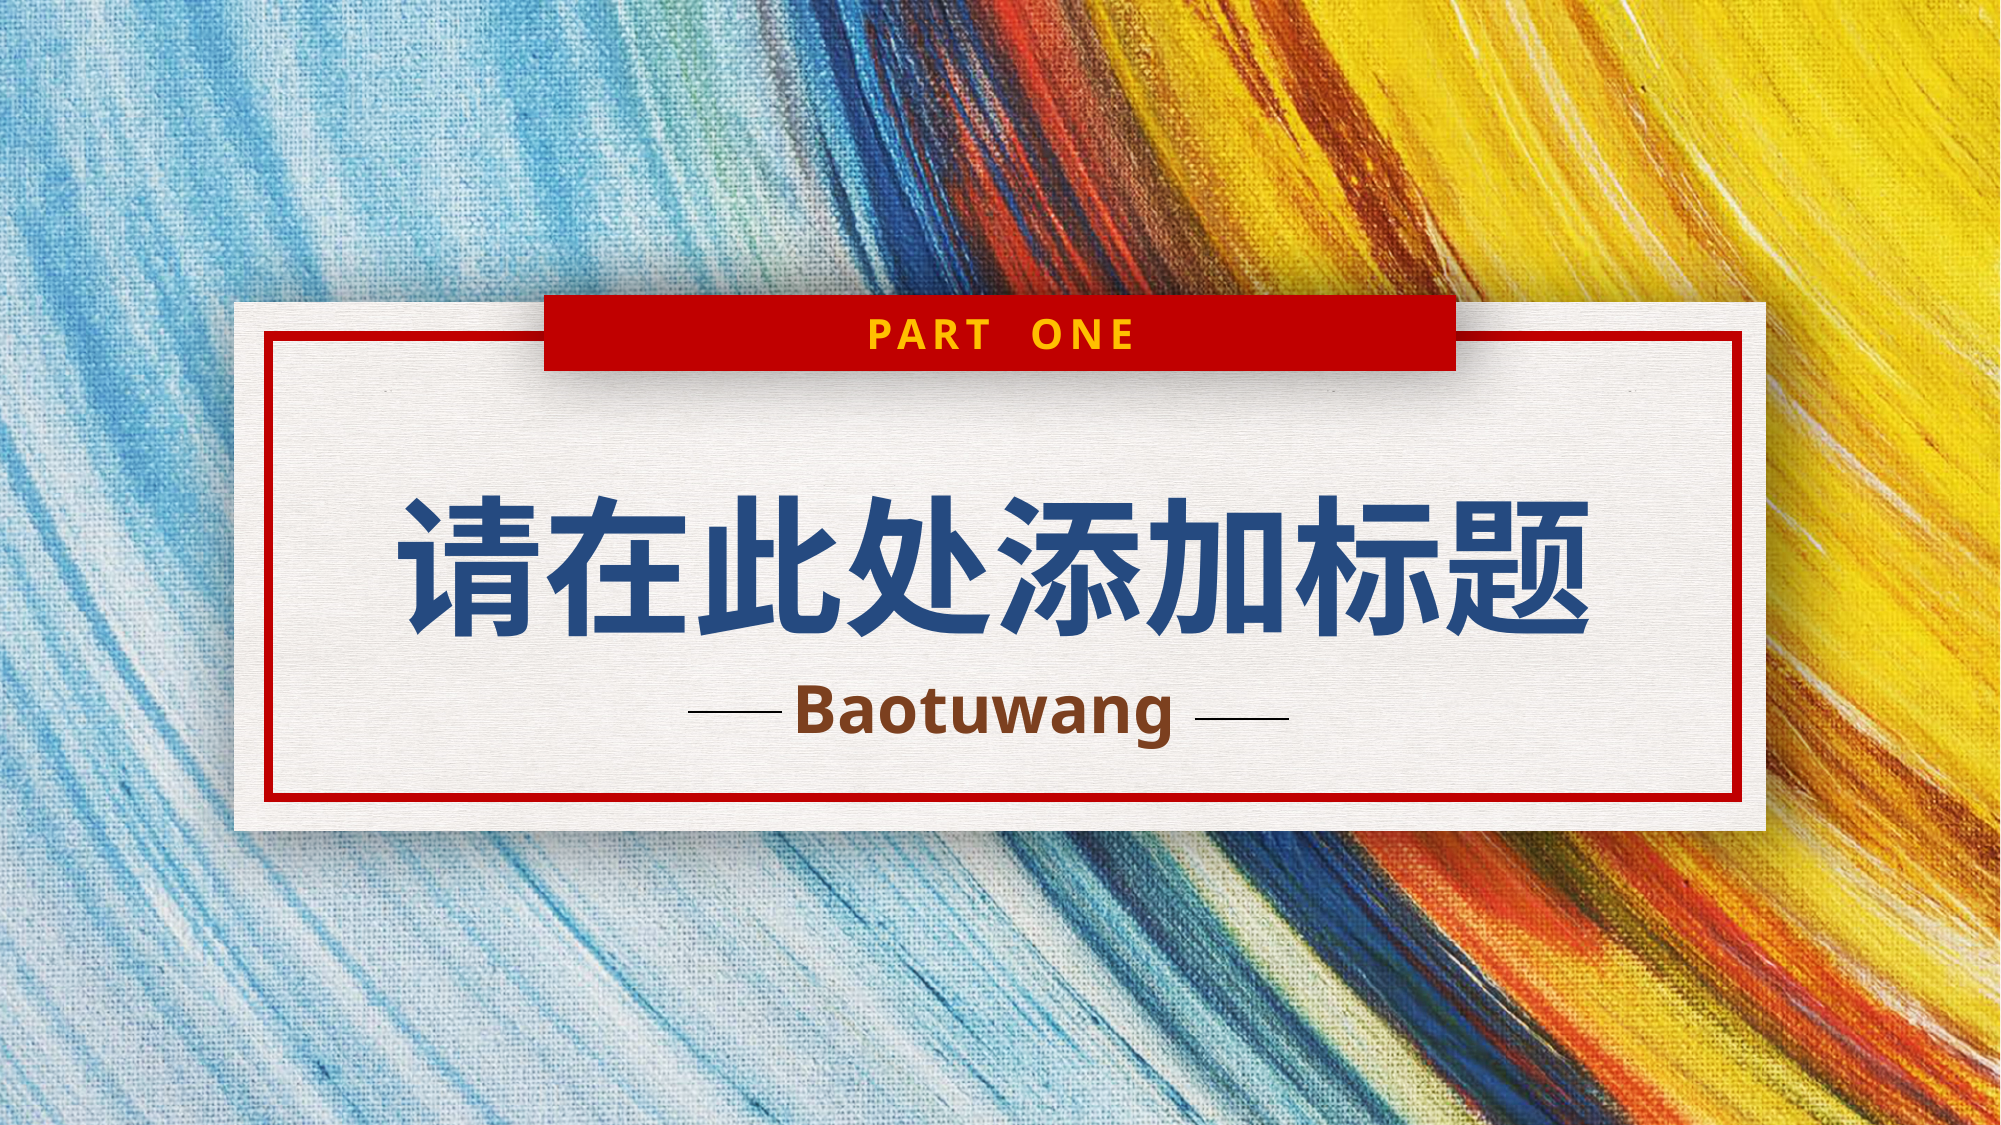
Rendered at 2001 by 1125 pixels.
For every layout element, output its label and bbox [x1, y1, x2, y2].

picture [0, 0, 2001, 1125]
text_box [234, 296, 1766, 831]
